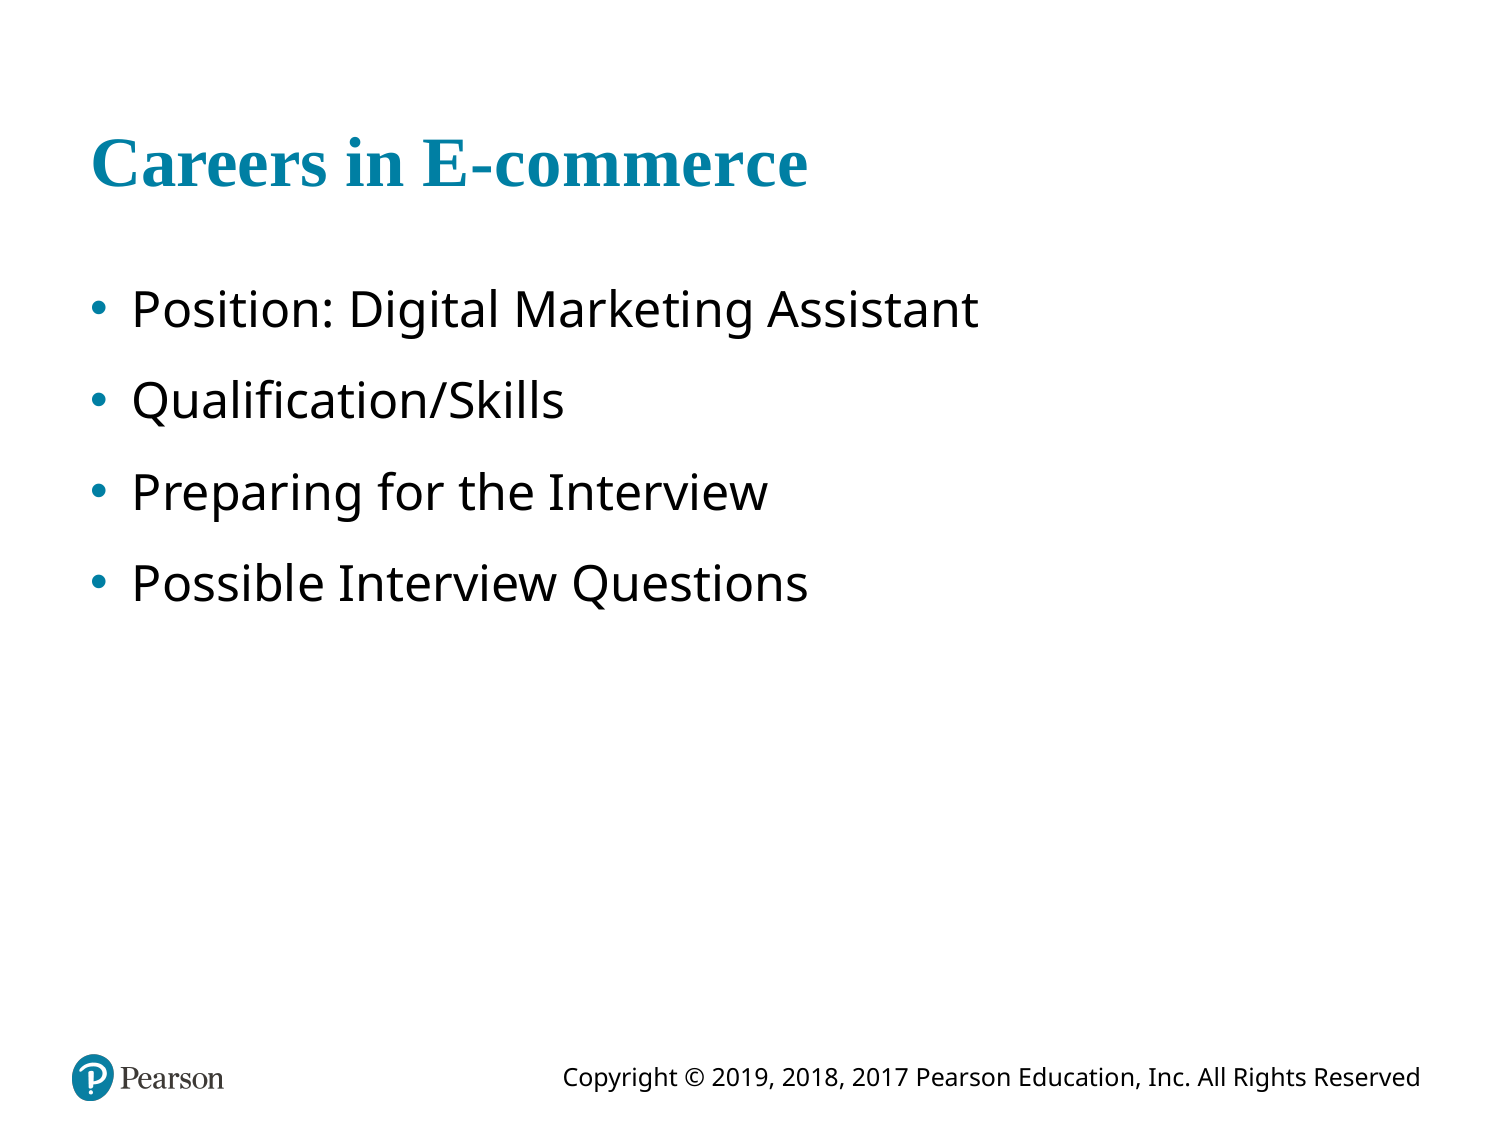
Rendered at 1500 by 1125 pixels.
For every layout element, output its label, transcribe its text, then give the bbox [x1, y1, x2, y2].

picture [72, 1087, 83, 1101]
picture [98, 1054, 224, 1101]
picture [72, 1054, 88, 1070]
picture [80, 1063, 106, 1088]
list Position: Digital Marketing Assistant Qualification/Skills Preparing for the Interview Possible Interview Questions [75, 262, 1425, 630]
title Careers in E - c o m m e r c e [75, 35, 1425, 216]
